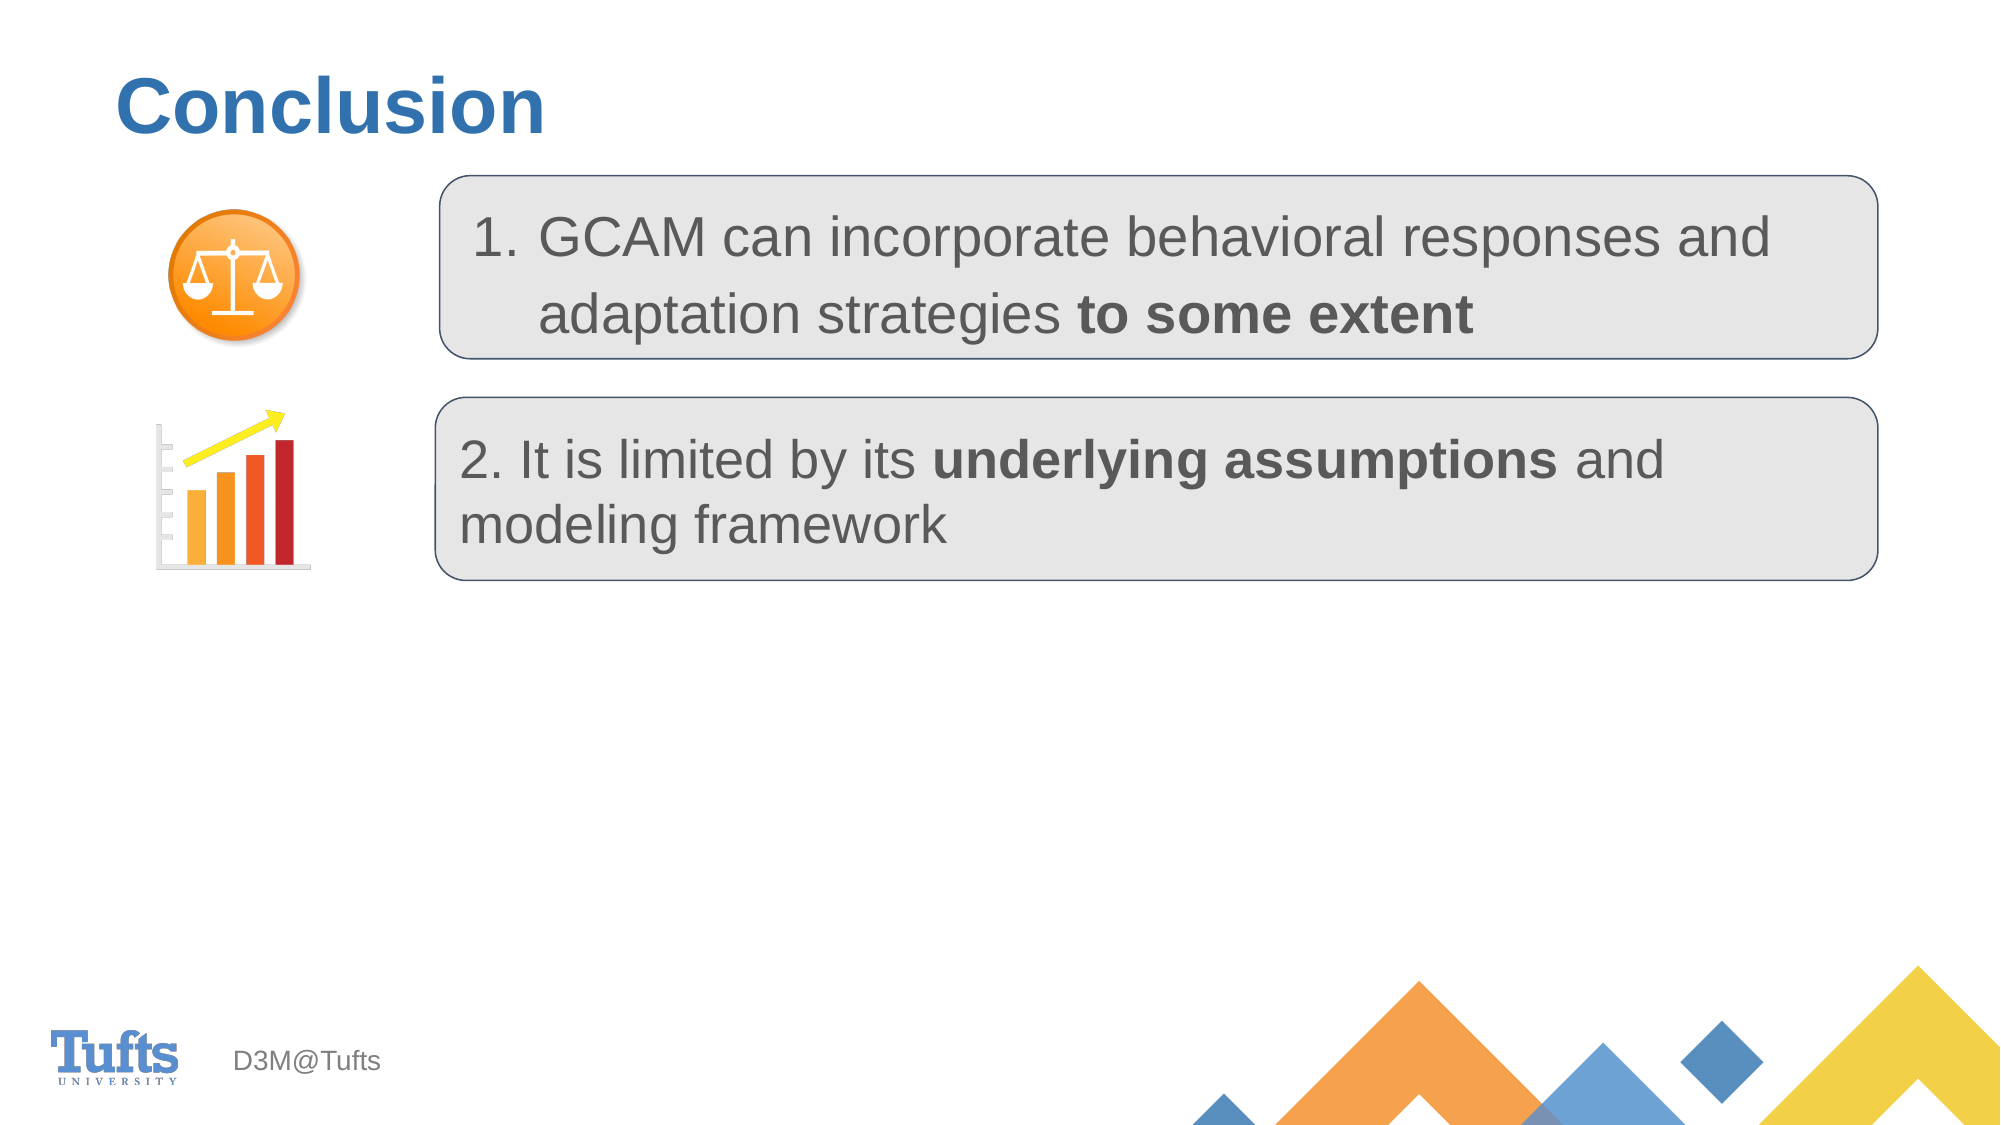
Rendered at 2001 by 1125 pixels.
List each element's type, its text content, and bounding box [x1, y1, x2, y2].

text_box GCAM can incorporate behavioral responses and adaptation strategies to some extent [439, 175, 1878, 359]
picture [0, 0, 2000, 1125]
title Conclusion [100, 57, 2000, 261]
text_box 2. It is limited by its underlying assumptions and modeling framework [435, 397, 1878, 581]
